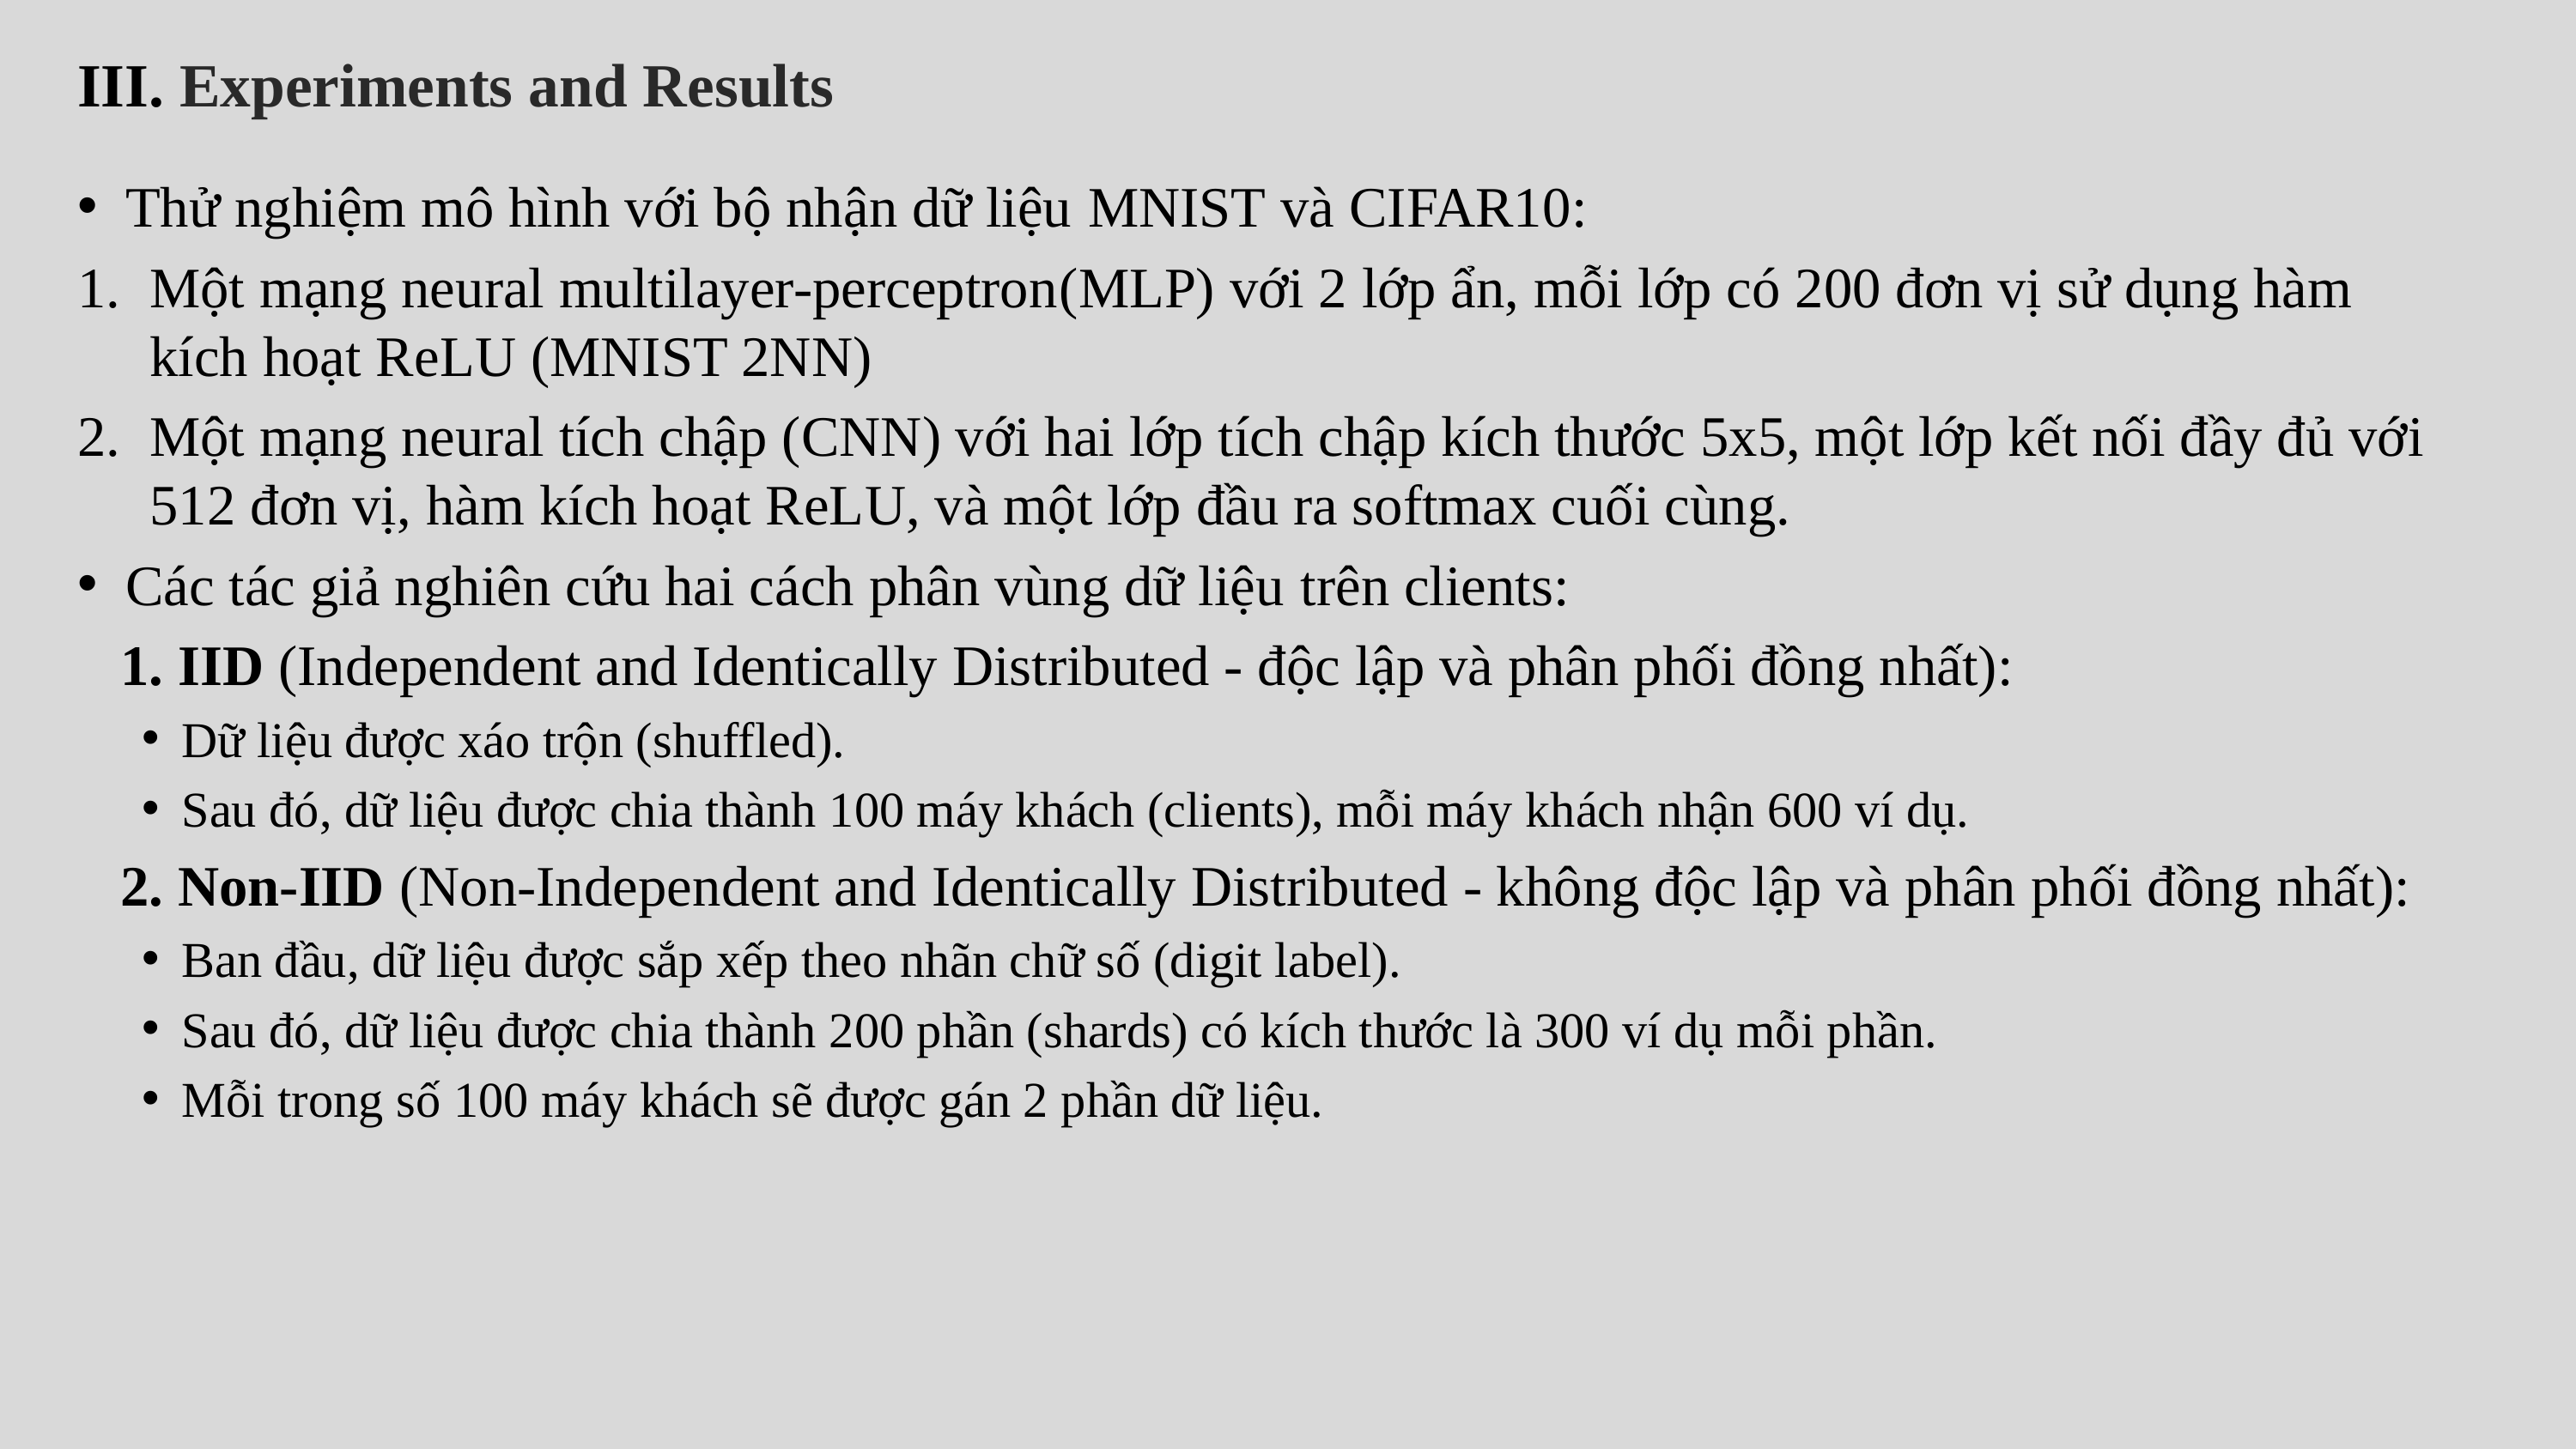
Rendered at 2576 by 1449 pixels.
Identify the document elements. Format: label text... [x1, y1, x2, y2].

list Thử nghiệm mô hình với bộ nhận dữ liệu MNIST và CIFAR10: Một mạng neural multilayer-perceptron(MLP) với 2 lớp ẩn, mỗi lớp có 200 đơn vị sử dụng hàm kích hoạt ReLU (MNIST 2NN) Một mạng neural tích chập (CNN) với hai lớp tích chập kích thước 5x5, một lớp kết nối đầy đủ với 512 đơn vị, hàm kích hoạt ReLU, và một lớp đầu ra softmax cuối cùng. Các tác giả nghiên cứu hai cách phân vùng dữ liệu trên clients: 1. IID (Independent and Identically Distributed - độc lập và phân phối đồng nhất): Dữ liệu được xáo trộn (shuffled). Sau đó, dữ liệu được chia thành 100 máy khách (clients), mỗi máy khách nhận 600 ví dụ. 2. Non-IID (Non-Independent and Identically Distributed - không độc lập và phân phối đồng nhất): Ban đầu, dữ liệu được sắp xếp theo nhãn chữ số (digit label). Sau đó, dữ liệu được chia thành 200 phần (shards) có kích thước là 300 ví dụ mỗi phần. Mỗi trong số 100 máy khách sẽ được gán 2 phần dữ liệu. [64, 163, 2480, 1285]
title III. Experiments and Results [64, 39, 1224, 163]
